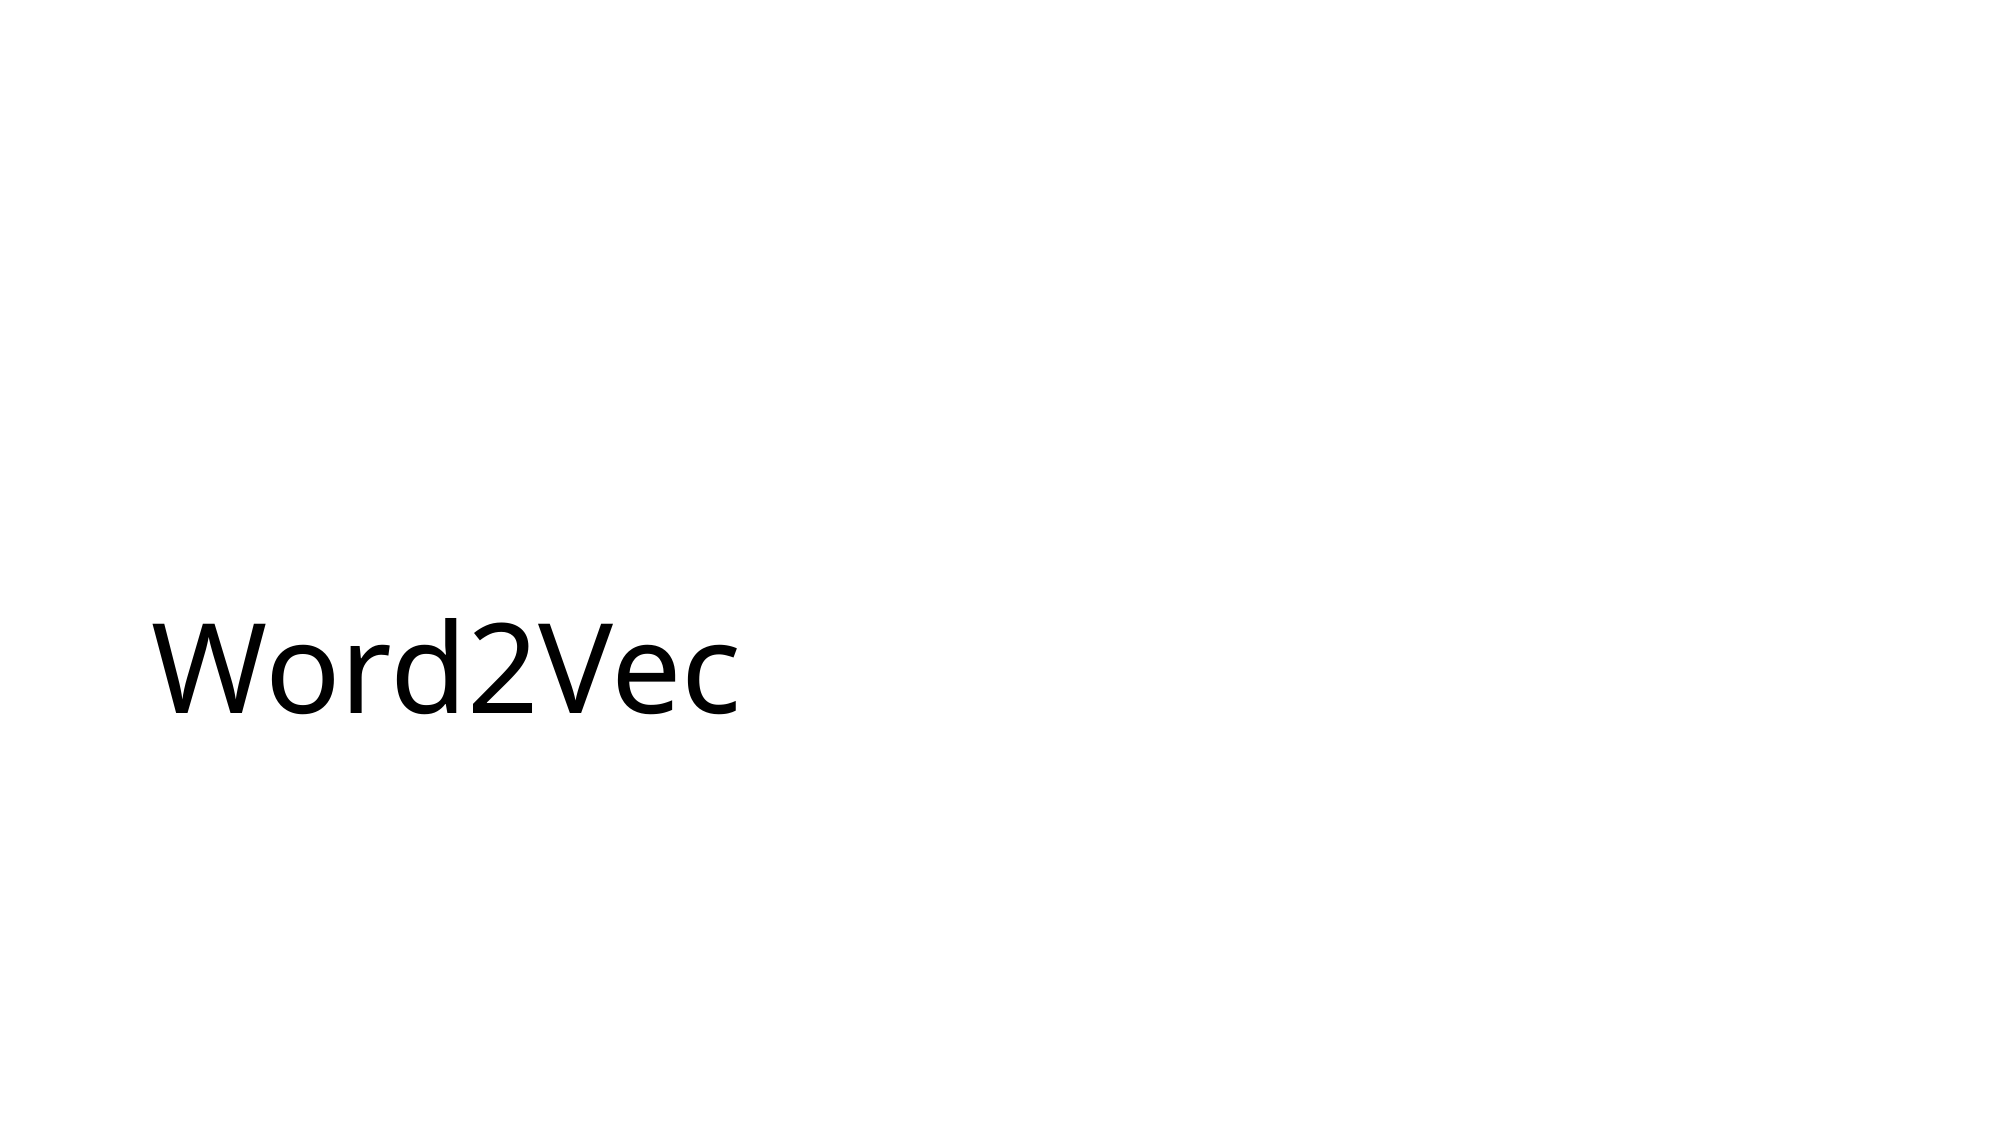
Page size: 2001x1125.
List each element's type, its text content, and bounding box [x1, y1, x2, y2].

title Word2Vec [136, 280, 1862, 749]
